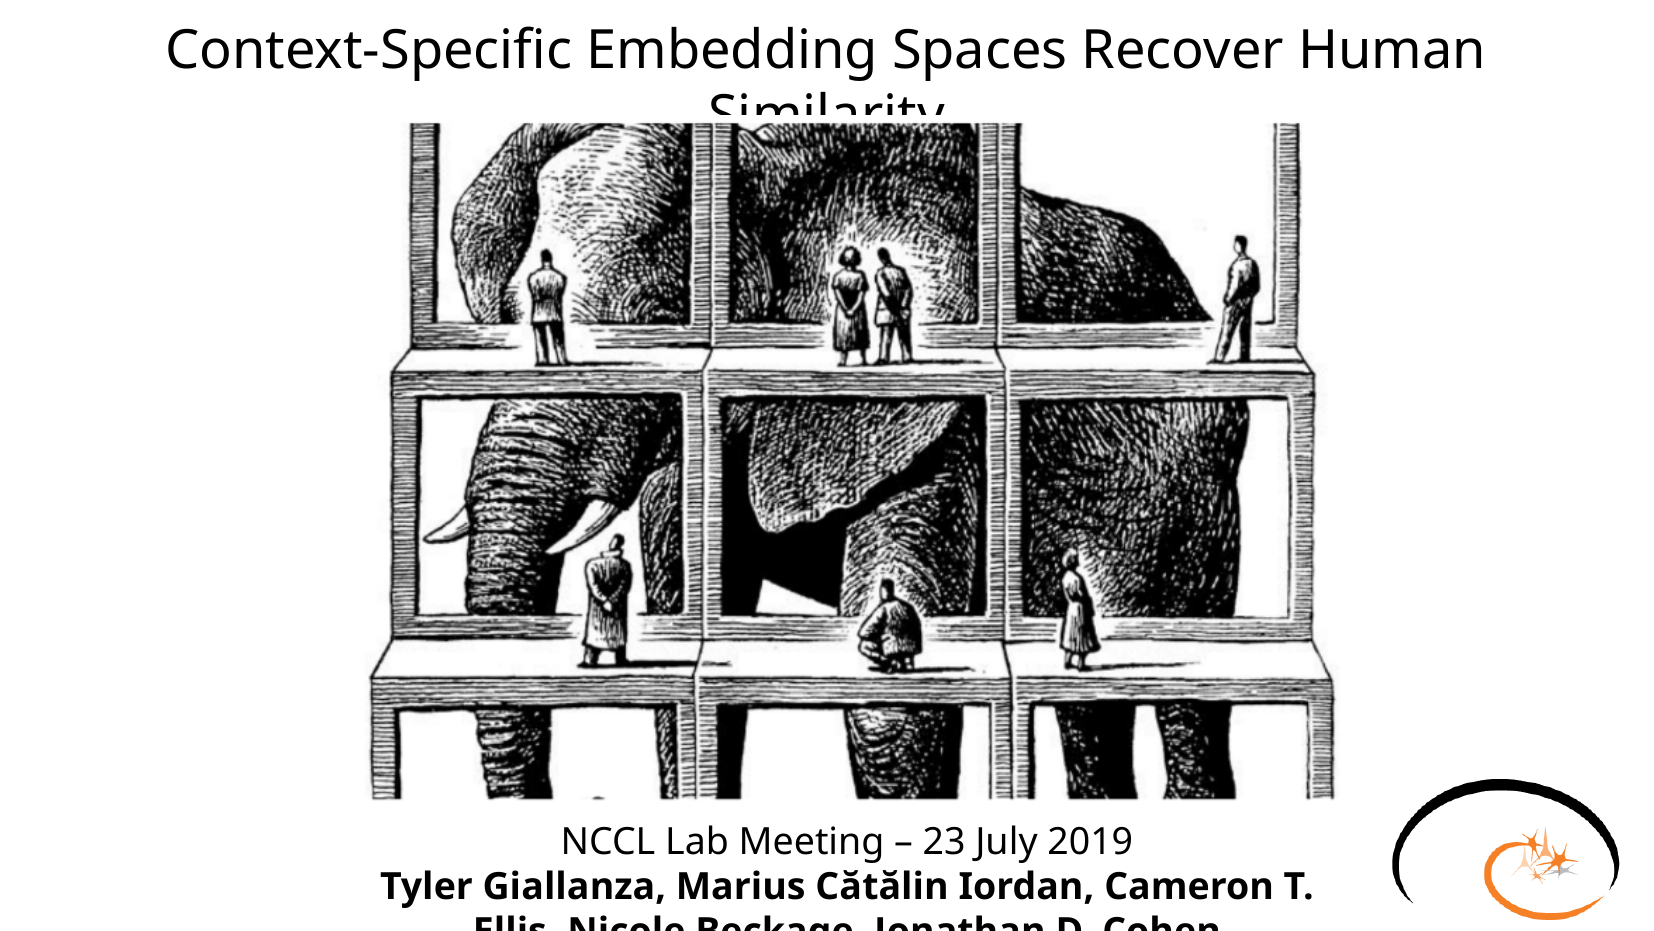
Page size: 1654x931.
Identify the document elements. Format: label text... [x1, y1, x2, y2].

picture [1391, 779, 1624, 920]
text_box Context-Specific Embedding Spaces Recover Human Similarity [82, 14, 1571, 145]
picture [353, 115, 1352, 814]
text_box NCCL Lab Meeting – 23 July 2019 Tyler Giallanza, Marius Cătălin Iordan, Cameron T. Ellis, Nicole Beckage, Jonathan D. Cohen [359, 822, 1335, 931]
